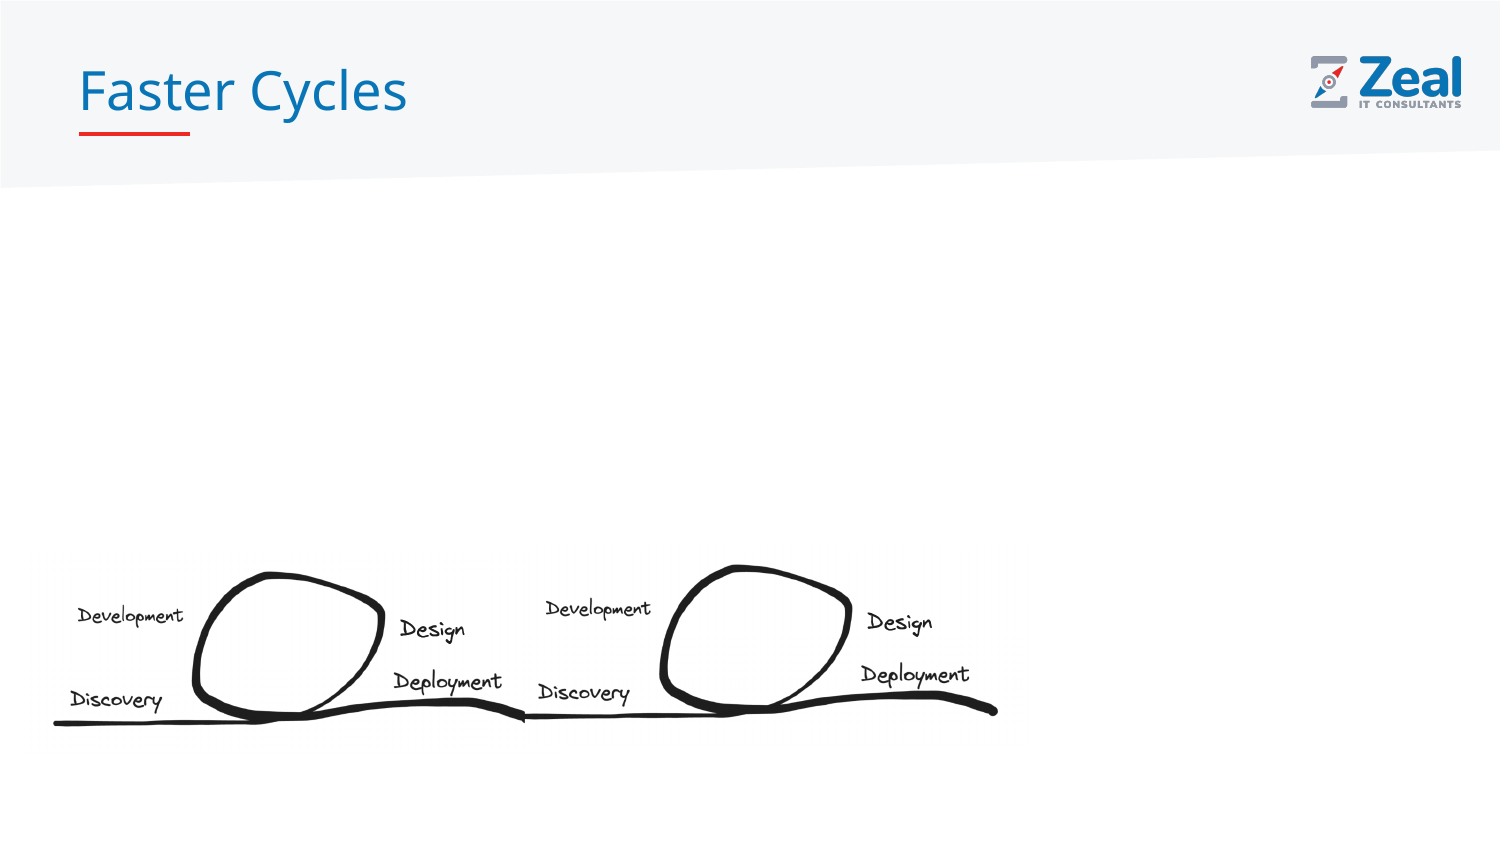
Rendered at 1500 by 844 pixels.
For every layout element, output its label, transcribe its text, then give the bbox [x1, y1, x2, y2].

picture [24, 546, 1030, 754]
text_box Faster Cycles [78, 55, 956, 121]
text_box [0, 0, 1500, 188]
picture [1310, 55, 1463, 109]
